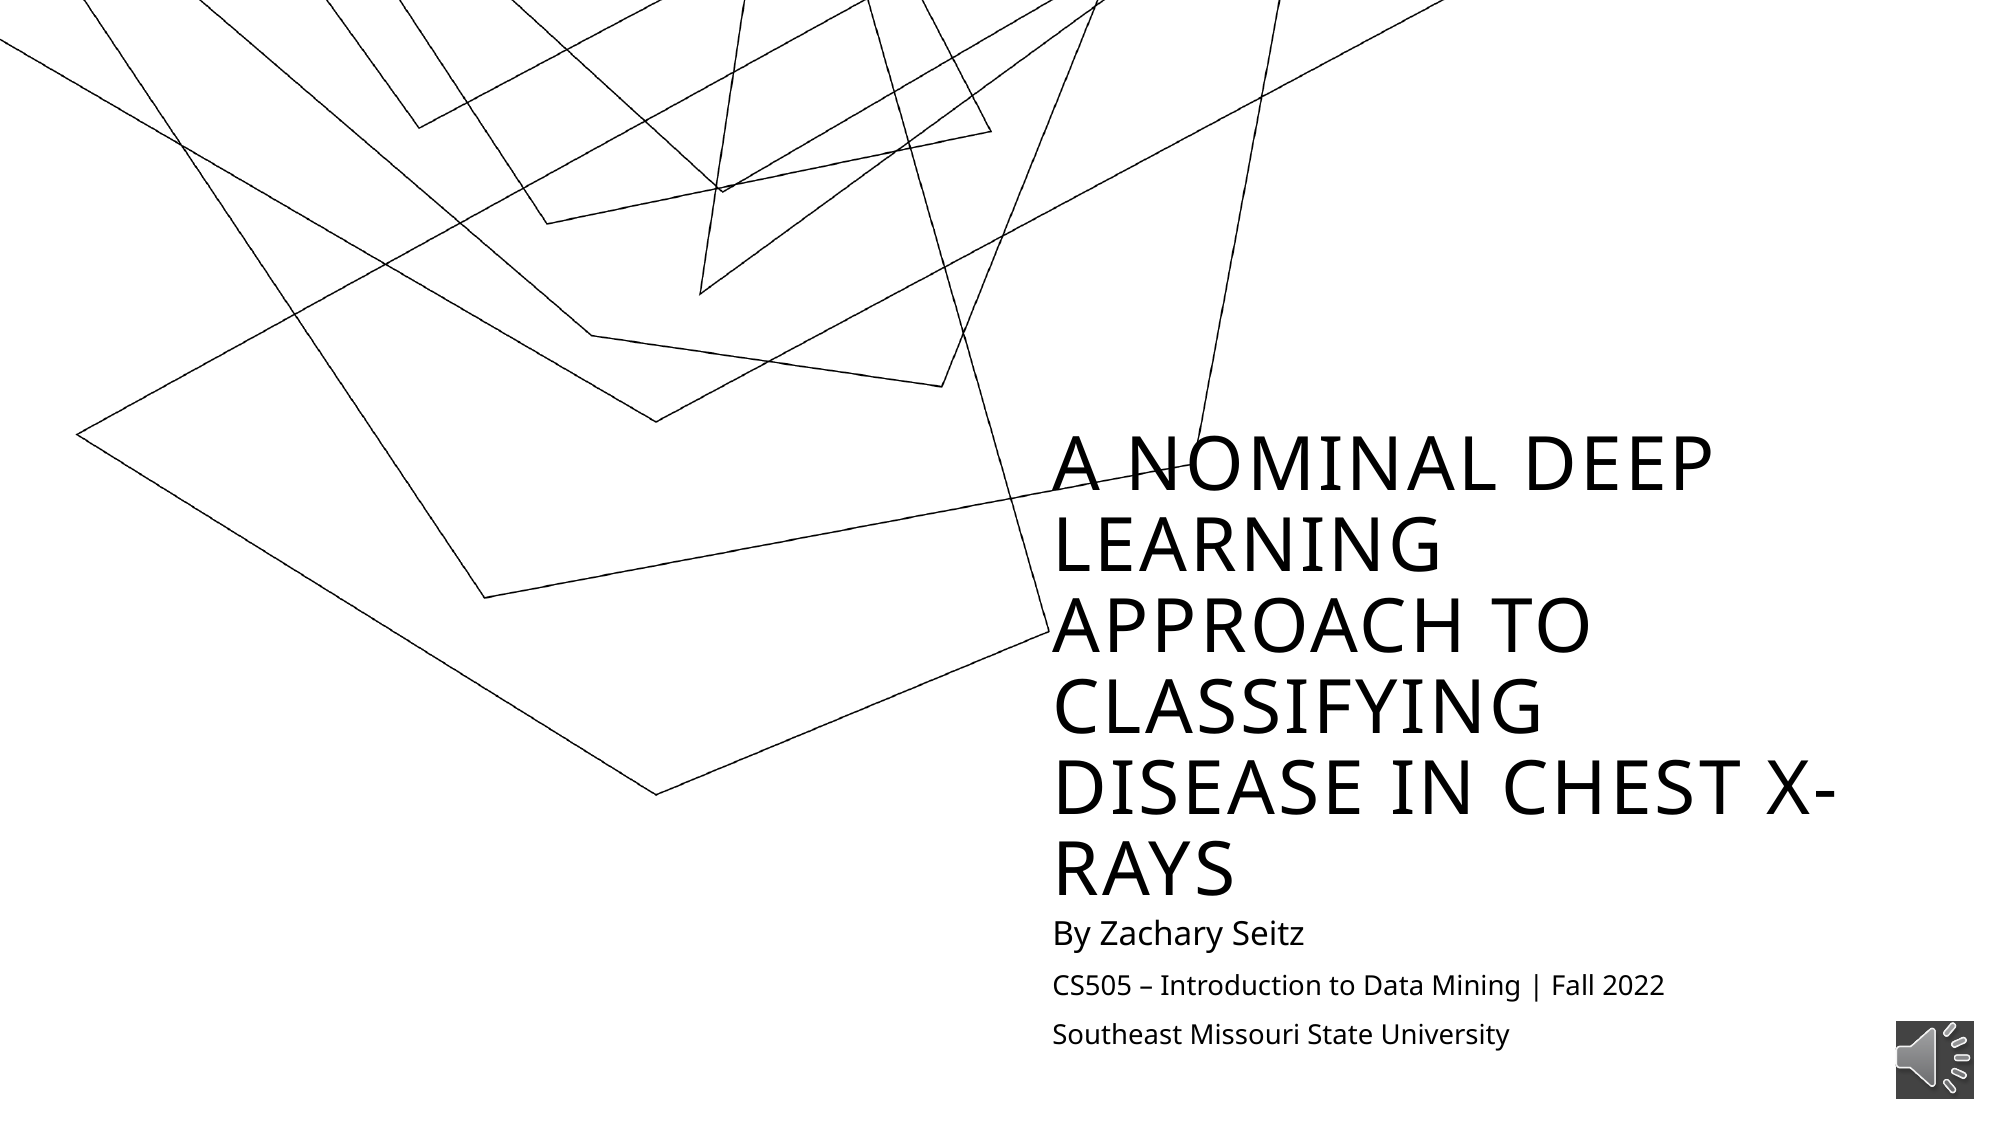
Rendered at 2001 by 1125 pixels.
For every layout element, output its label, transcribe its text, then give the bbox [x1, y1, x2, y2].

title A Nominal Deep Learning Approach to Classifying Disease in Chest X-rays [1052, 727, 1864, 912]
picture [0, 0, 1557, 829]
subtitle By Zachary Seitz CS505 – Introduction to Data Mining | Fall 2022 Southeast Missouri State University [1052, 916, 1864, 1052]
picture [1894, 1019, 1976, 1101]
